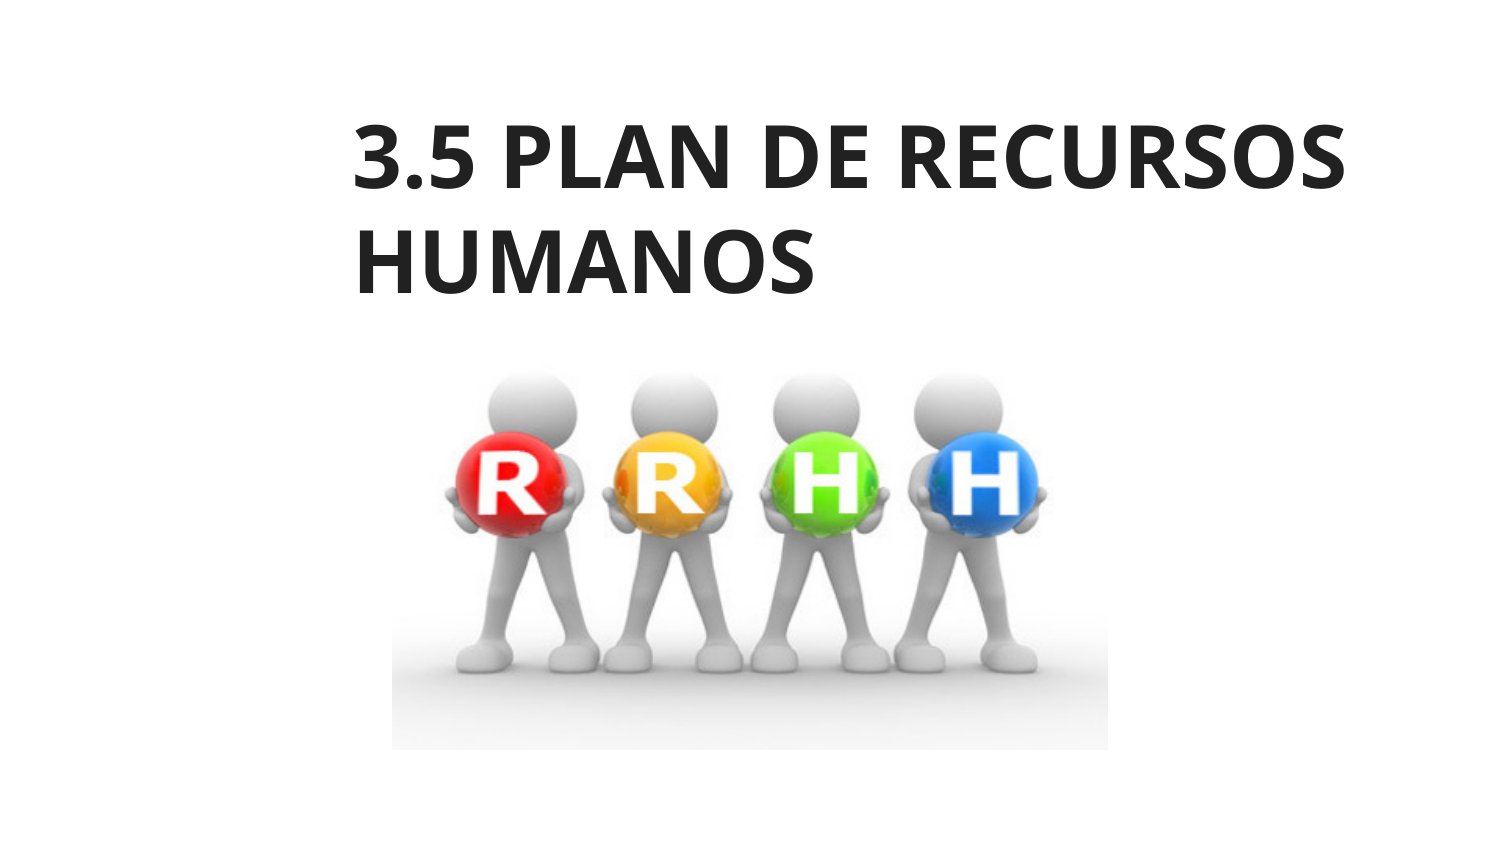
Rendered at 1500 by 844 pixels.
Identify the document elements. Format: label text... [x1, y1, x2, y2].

title 3.5 PLAN DE RECURSOS HUMANOS [337, 86, 1449, 319]
picture [391, 346, 1108, 750]
